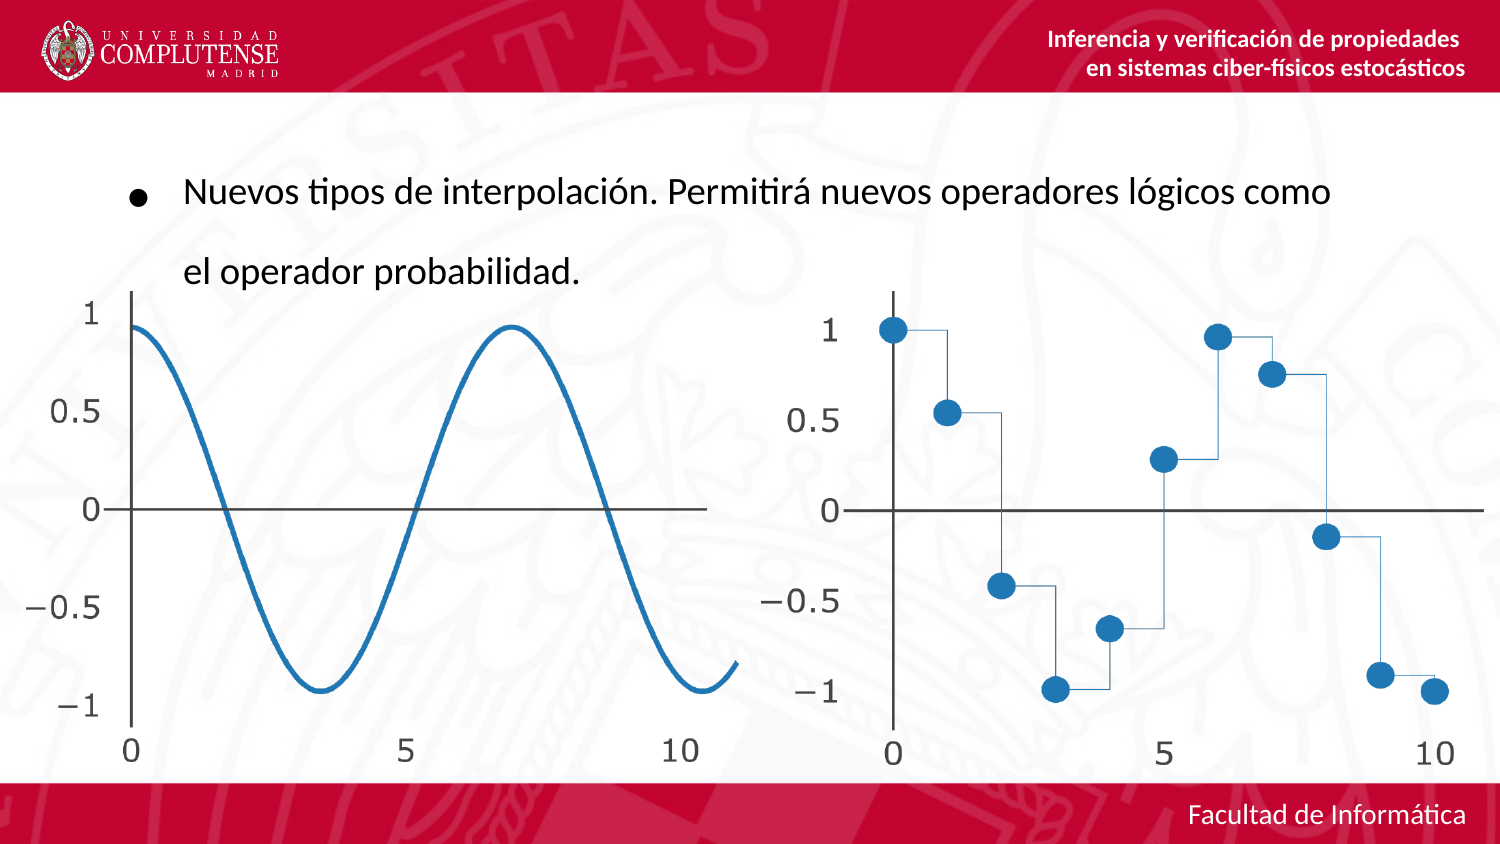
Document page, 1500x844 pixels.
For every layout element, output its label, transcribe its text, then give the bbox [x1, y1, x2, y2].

text_box Inferencia y verificación de propiedades en sistemas ciber-físicos estocásticos [1032, 14, 1481, 90]
text_box Nuevos tipos de interpolación. Permitirá nuevos operadores lógicos como el operador probabilidad. [112, 150, 1376, 405]
picture [0, 0, 1500, 844]
text_box Facultad de Informática [1173, 787, 1482, 838]
